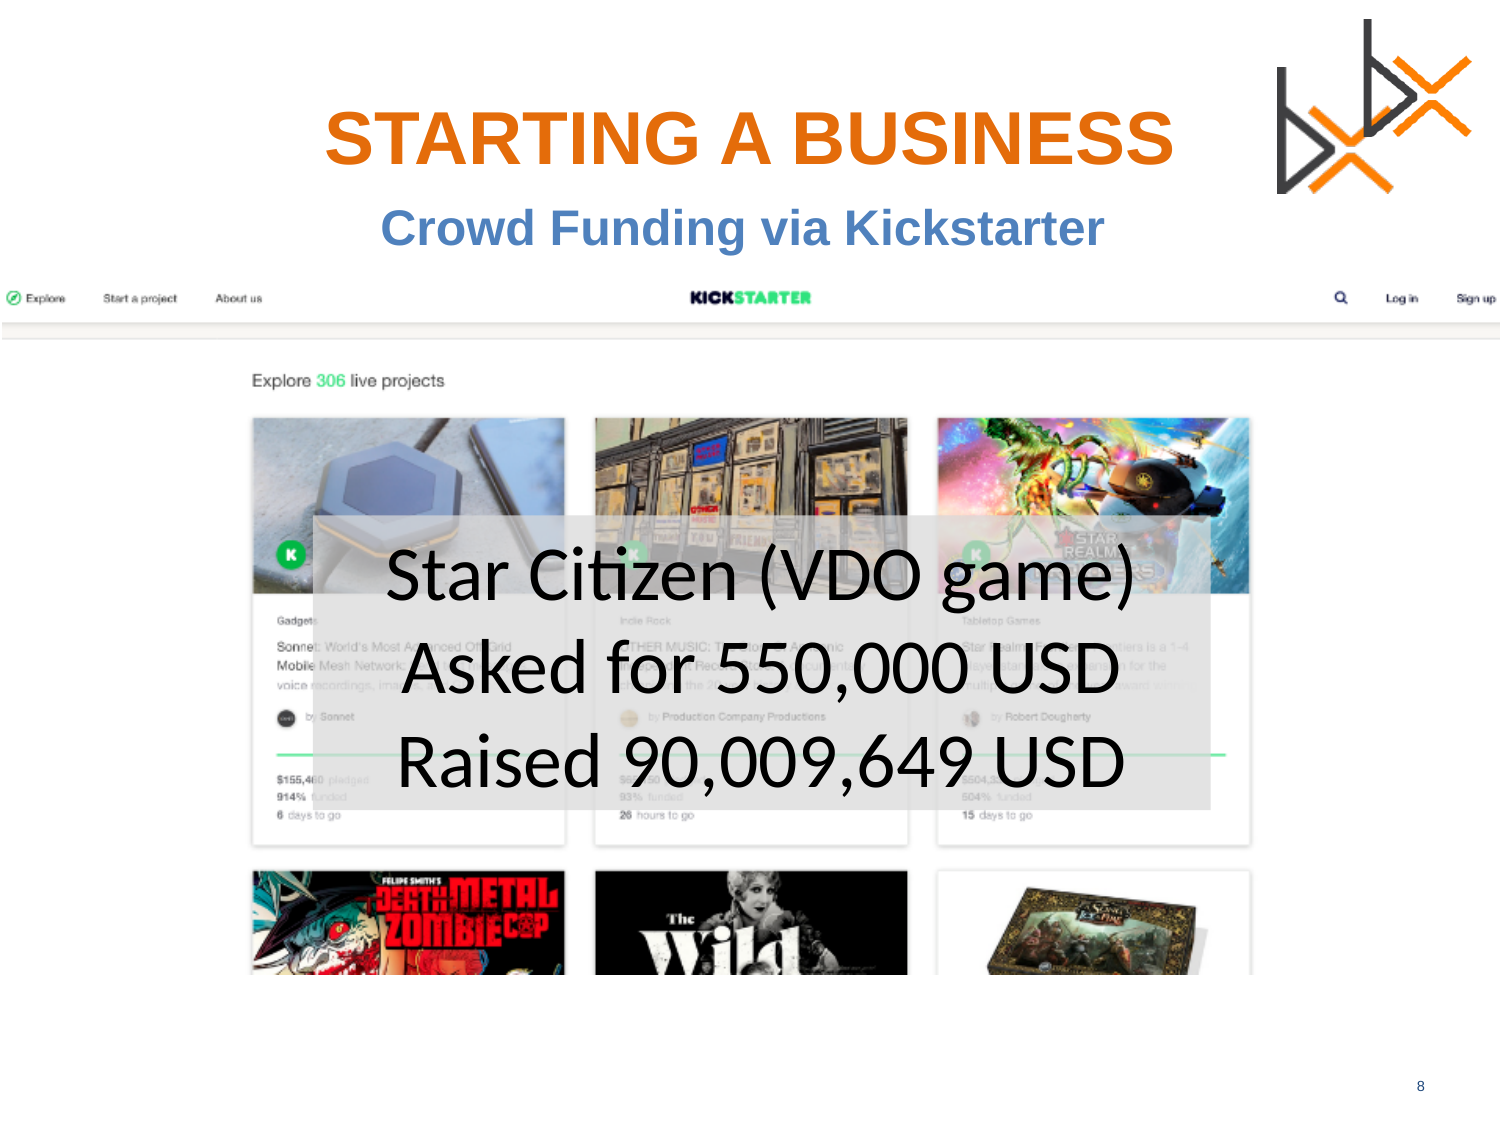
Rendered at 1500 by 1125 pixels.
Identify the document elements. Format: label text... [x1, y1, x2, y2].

picture [1277, 18, 1482, 194]
title STARTING A BUSINESS [97, 97, 1403, 172]
picture [1, 274, 1500, 975]
list Crowd Funding via Kickstarter [97, 187, 1403, 250]
